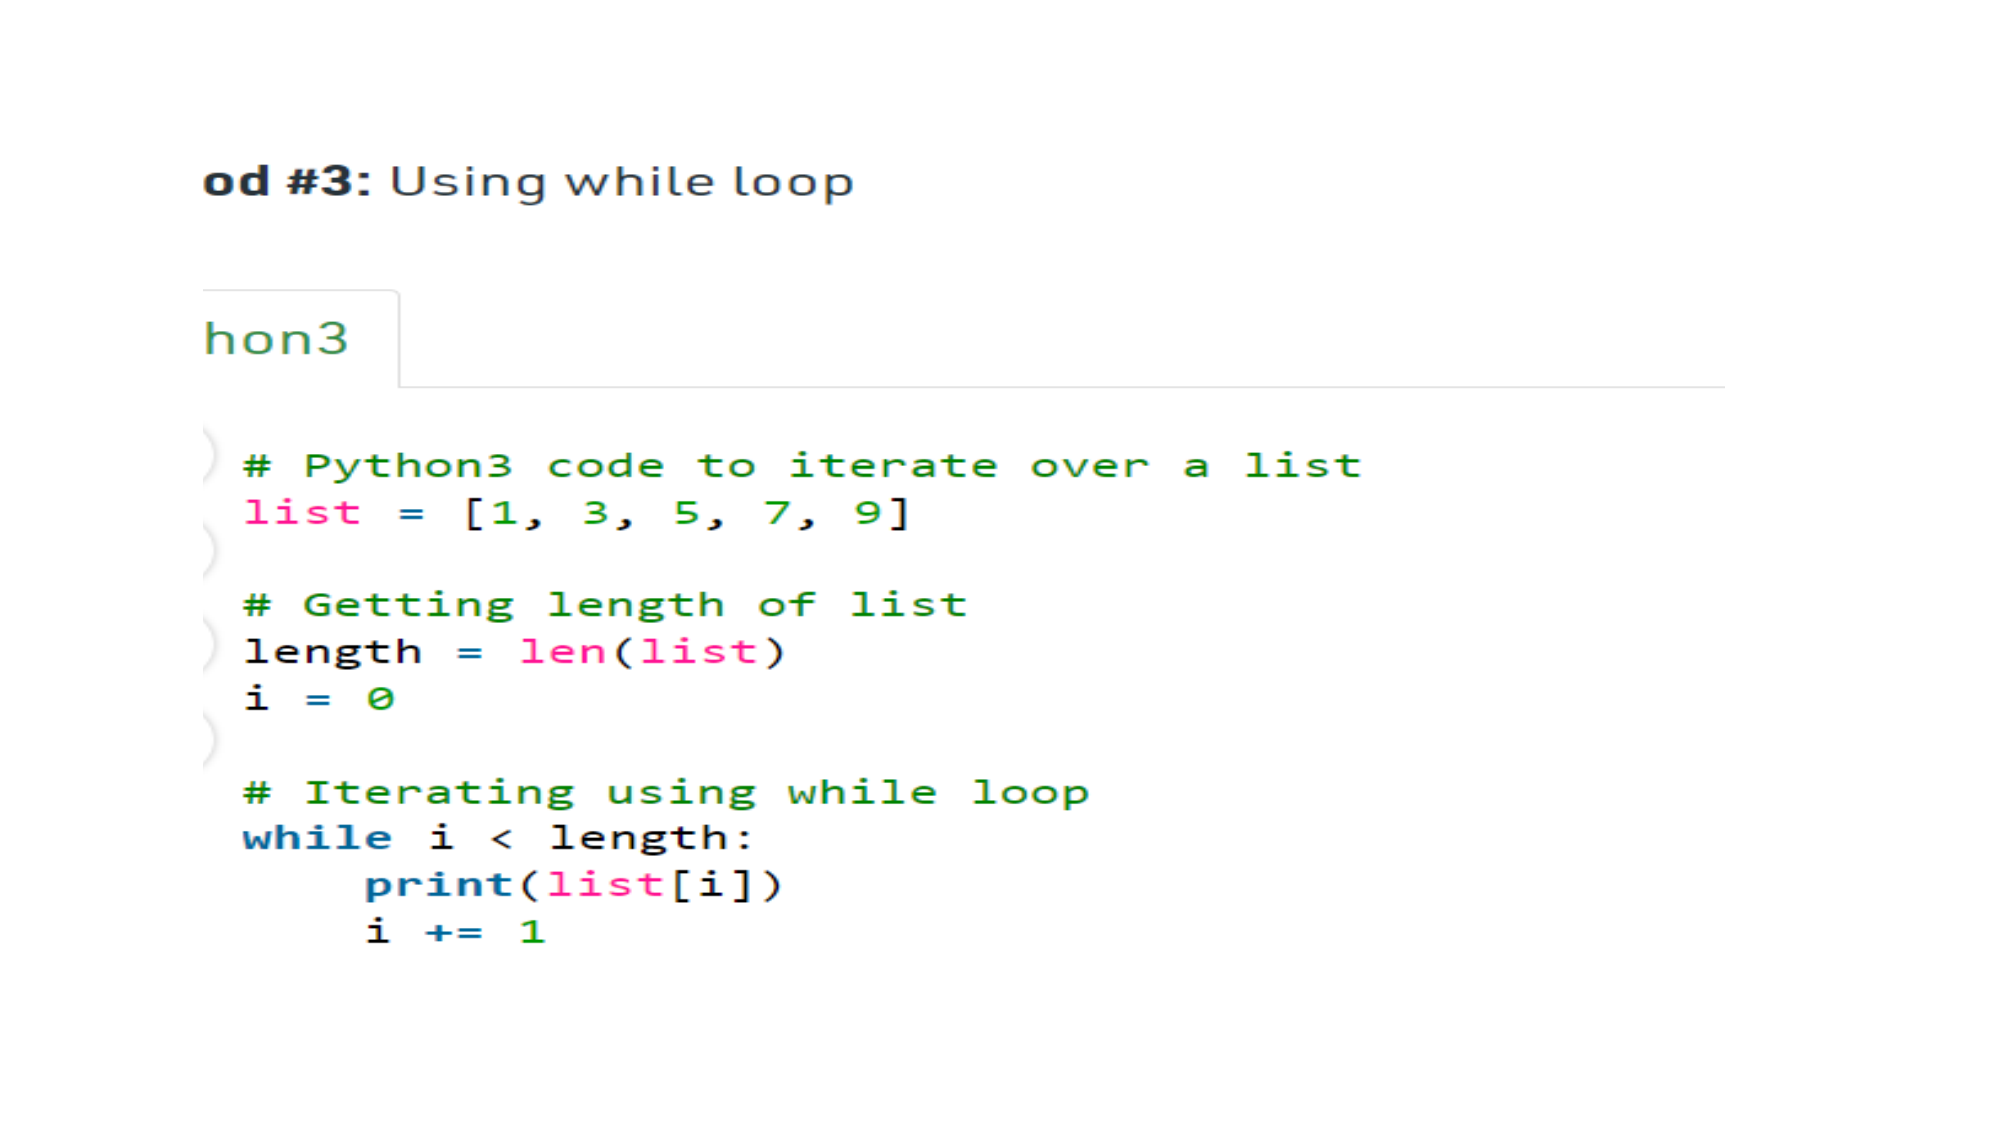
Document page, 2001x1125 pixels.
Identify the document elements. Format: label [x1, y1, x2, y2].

picture [203, 71, 1725, 977]
